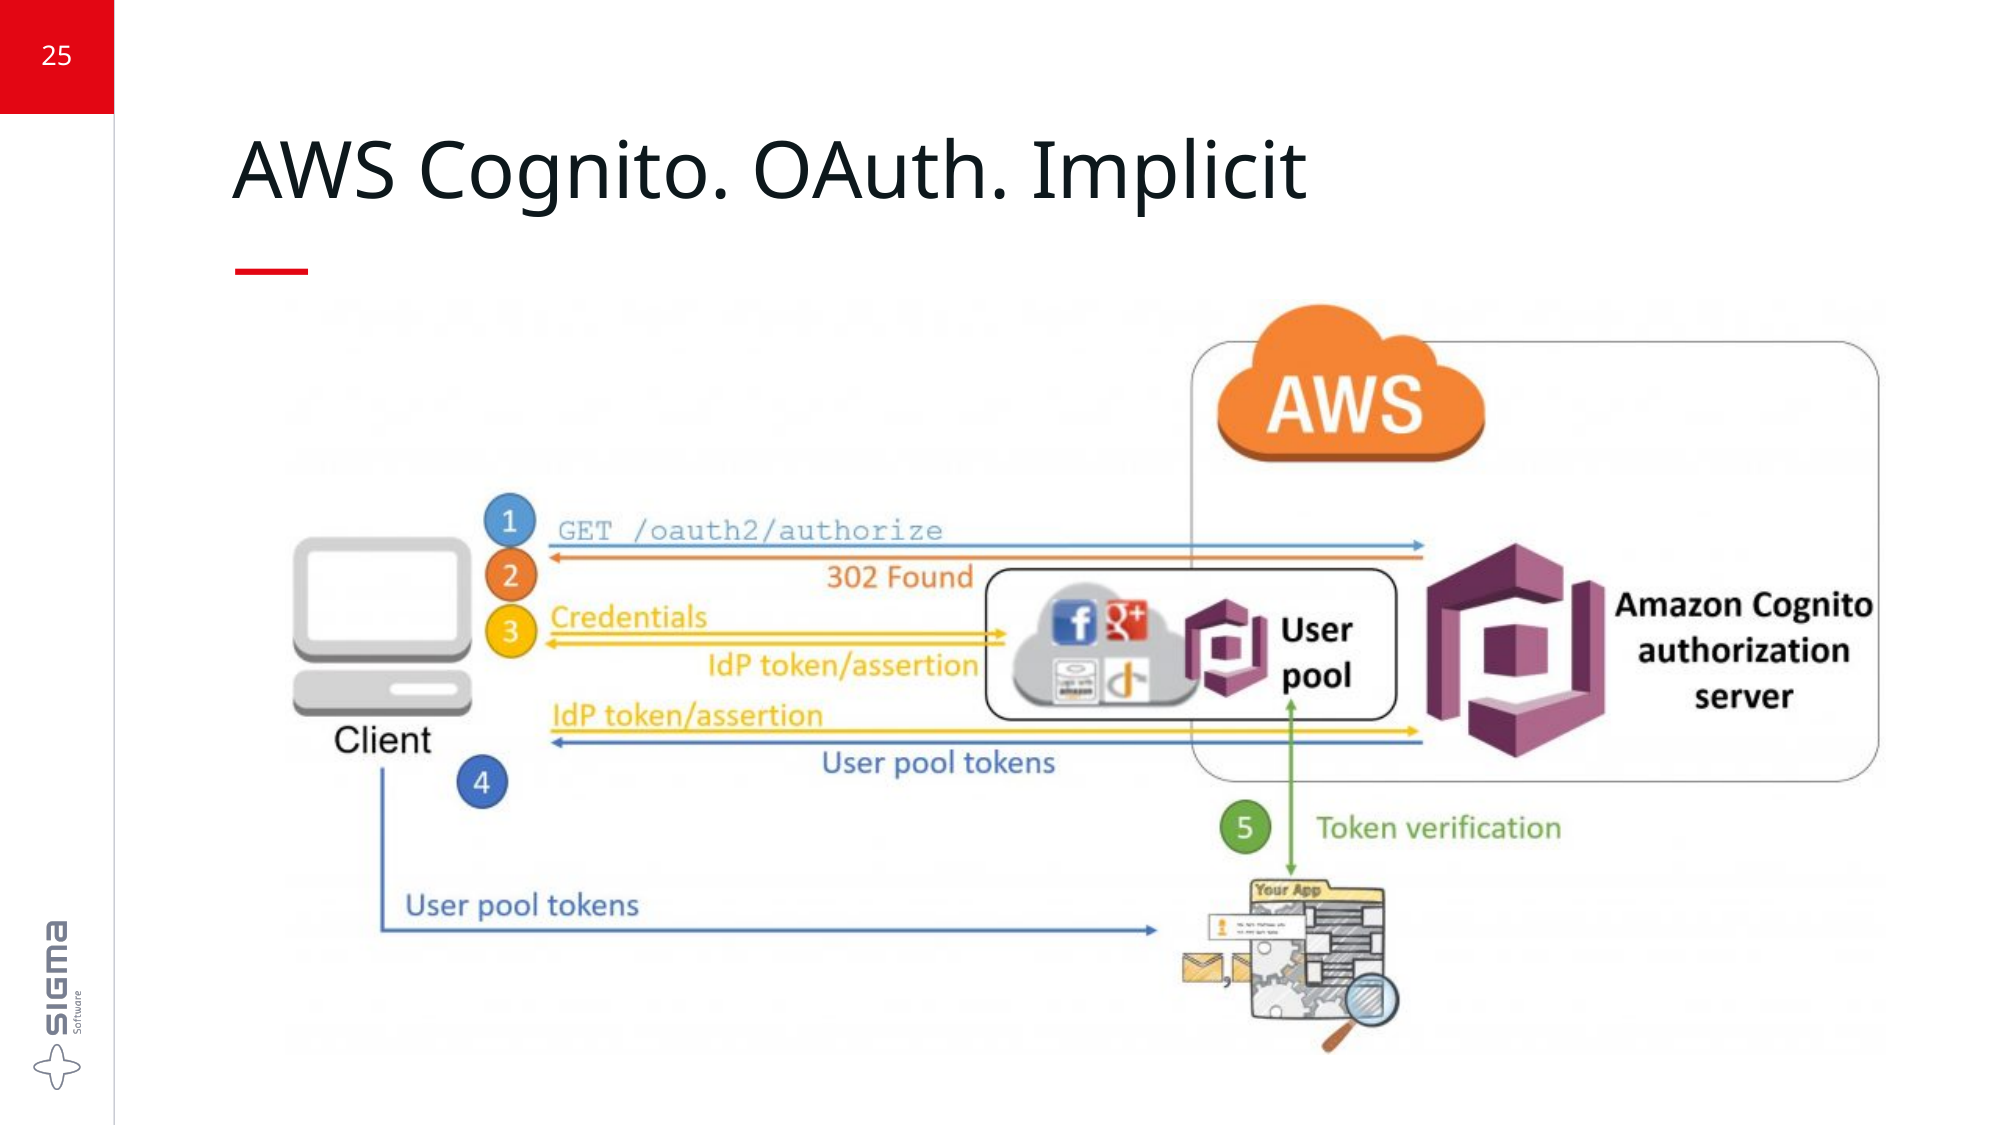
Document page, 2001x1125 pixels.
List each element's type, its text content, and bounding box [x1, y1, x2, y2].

picture [34, 922, 81, 1090]
title AWS Cognito. OAuth. Implicit — [232, 119, 1886, 312]
slide_number 25 [0, 0, 114, 114]
picture [285, 299, 1886, 1055]
